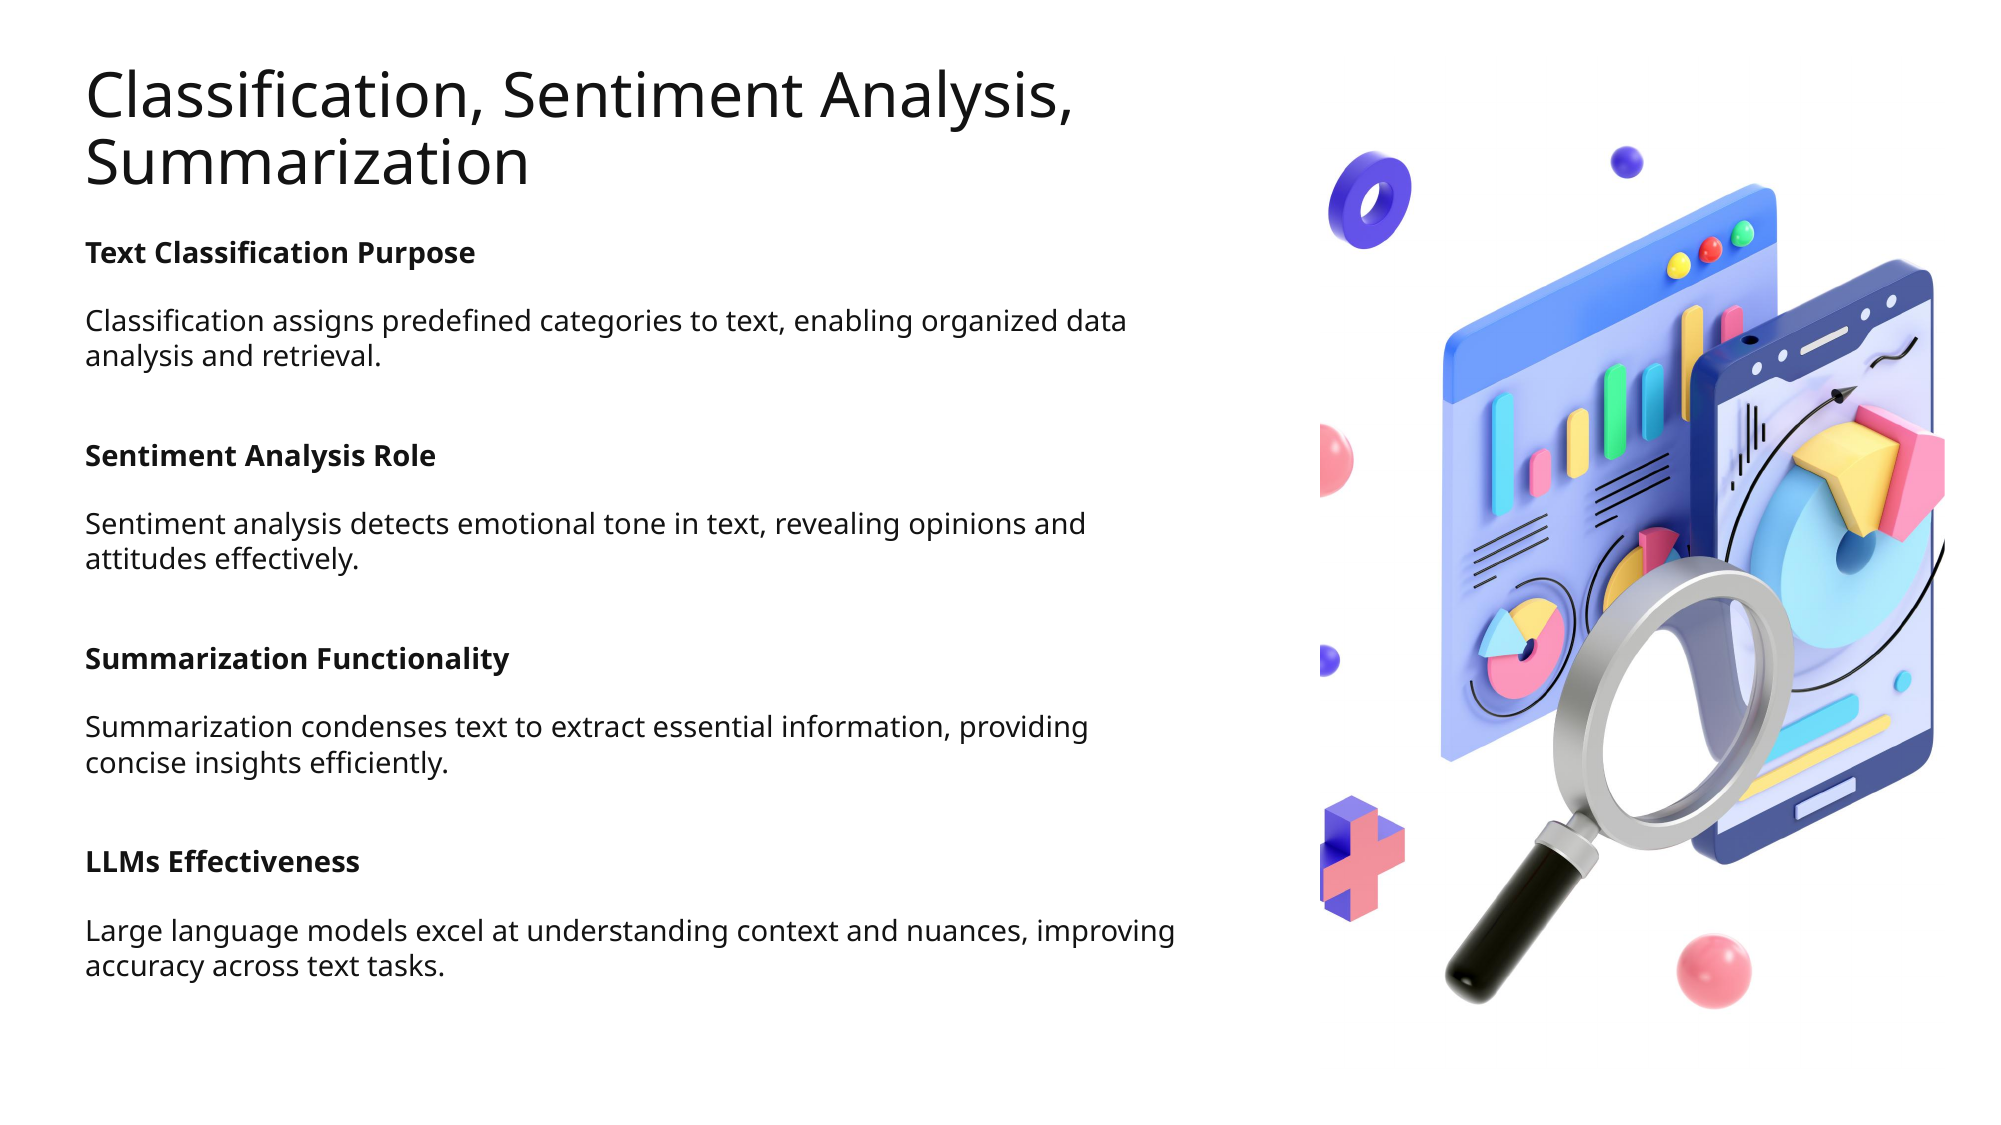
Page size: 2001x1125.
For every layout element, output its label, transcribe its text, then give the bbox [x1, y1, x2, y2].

title Classification, Sentiment Analysis, Summarization [70, 52, 1196, 206]
text_box Text Classification Purpose Classification assigns predefined categories to text, enabling organized data analysis and retrieval. Sentiment Analysis Role Sentiment analysis detects emotional tone in text, revealing opinions and attitudes effectively. Summarization Functionality Summarization condenses text to extract essential information, providing concise insights efficiently. LLMs Effectiveness Large language models excel at understanding context and nuances, improving accuracy across text tasks. [70, 226, 1196, 1044]
picture [1319, 56, 1945, 1069]
